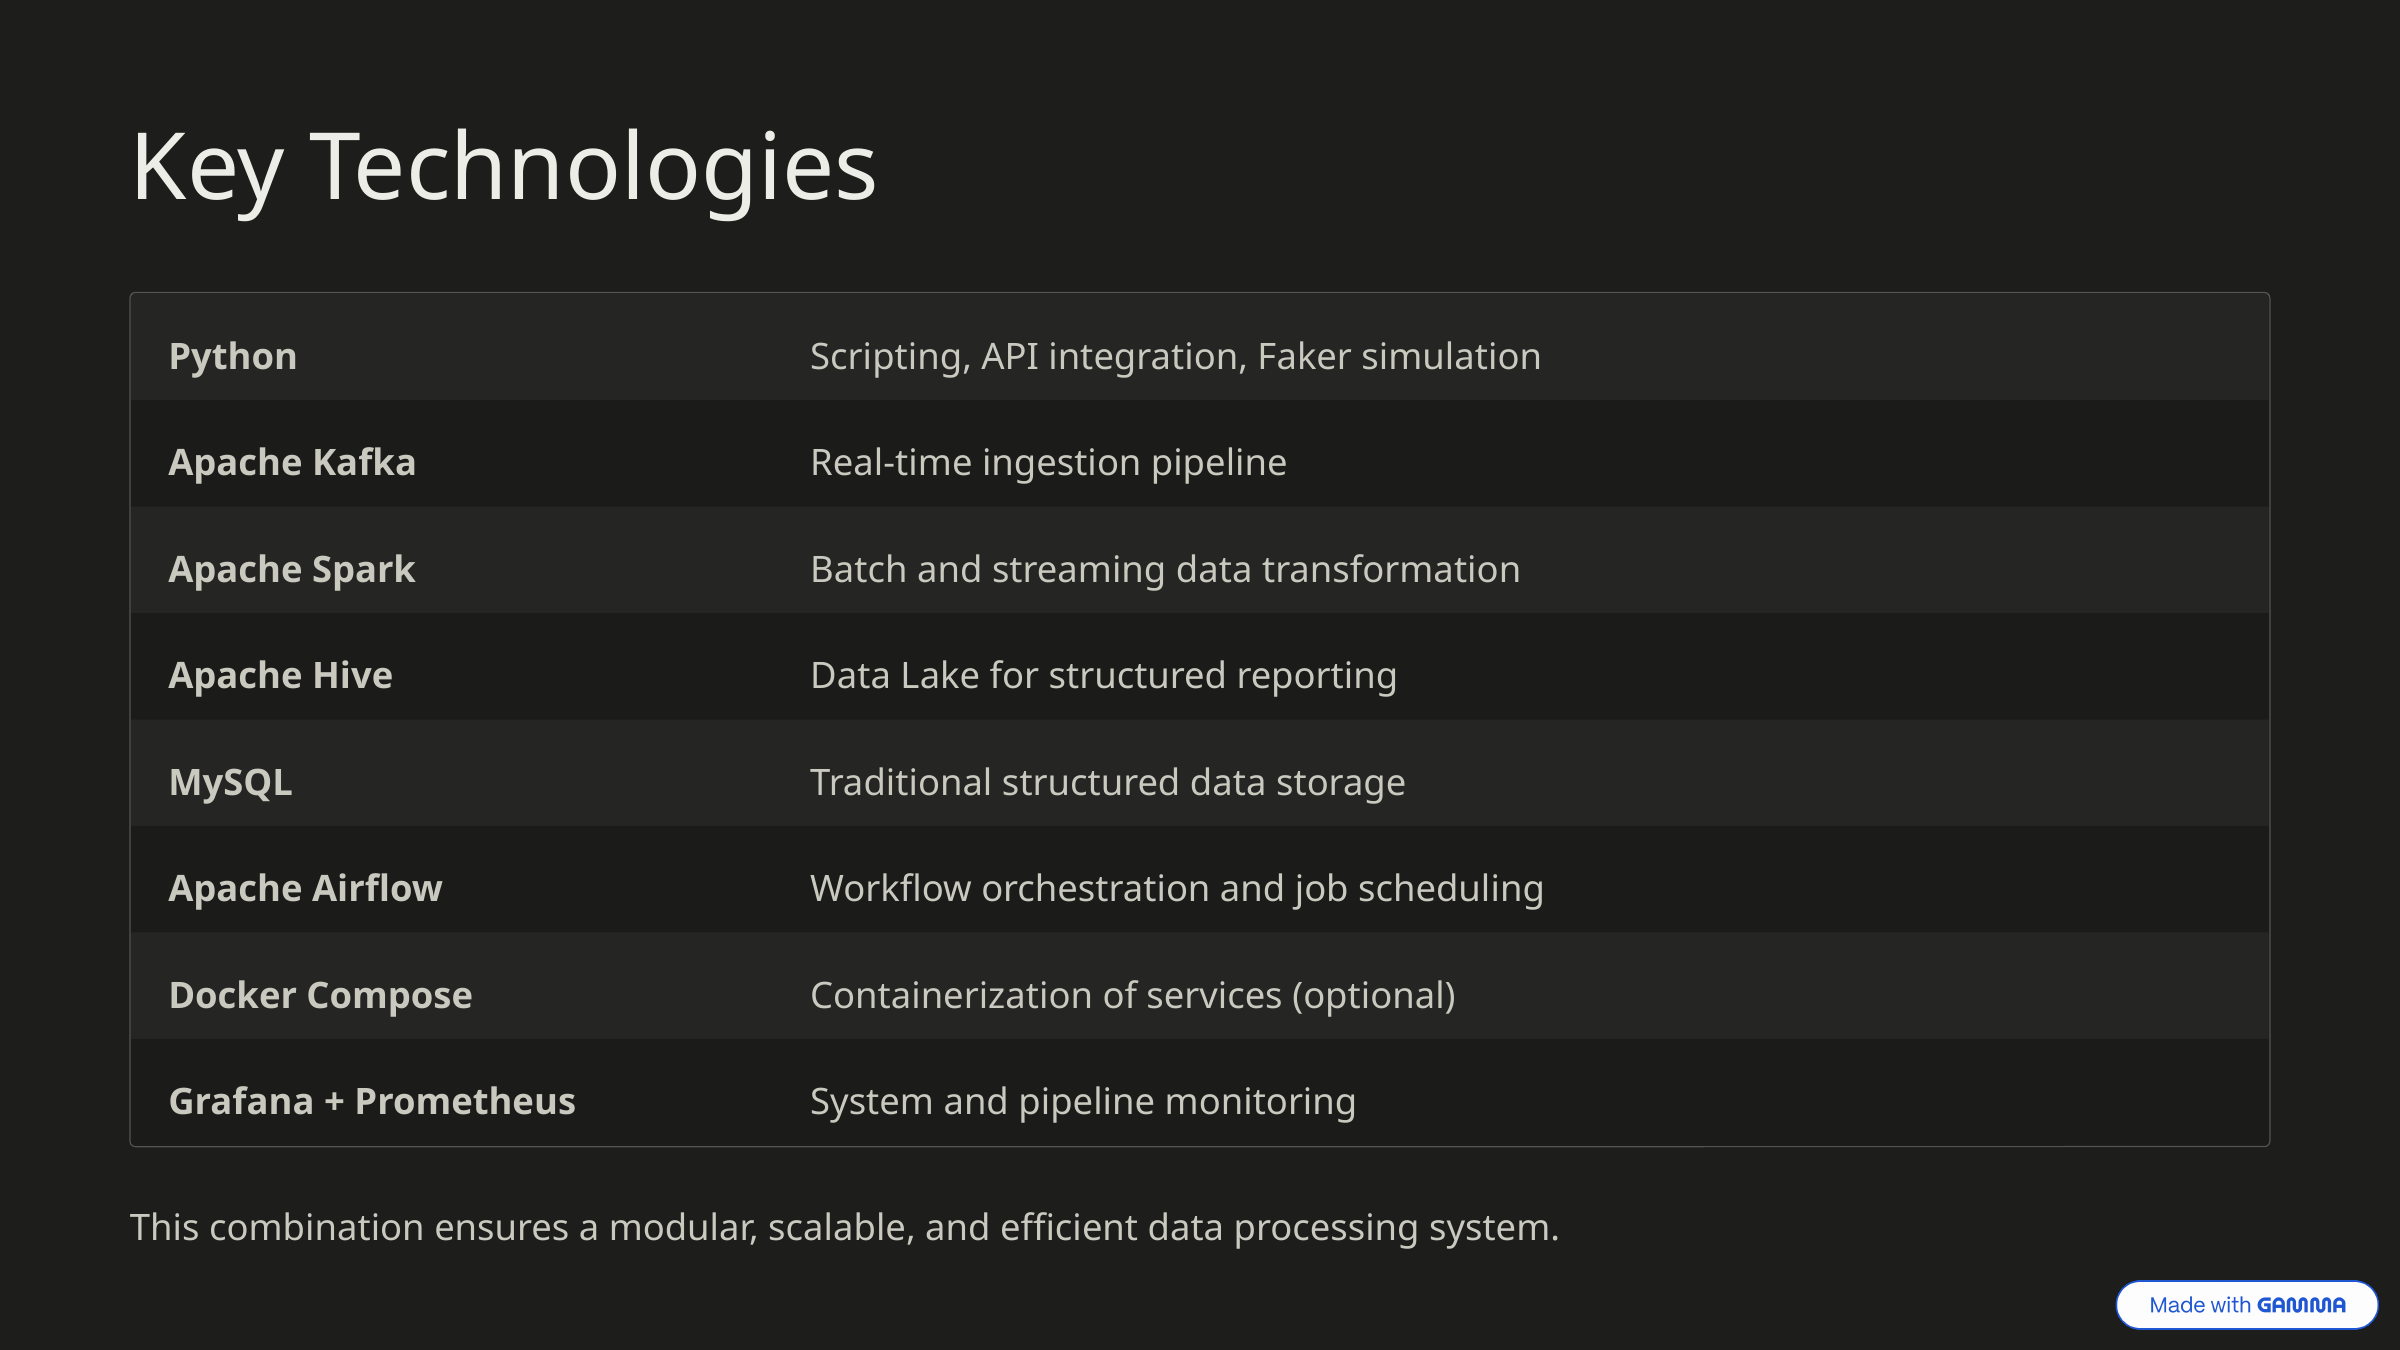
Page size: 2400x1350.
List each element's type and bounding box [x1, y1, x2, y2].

picture [2106, 1271, 2389, 1339]
text_box [129, 102, 2270, 1248]
